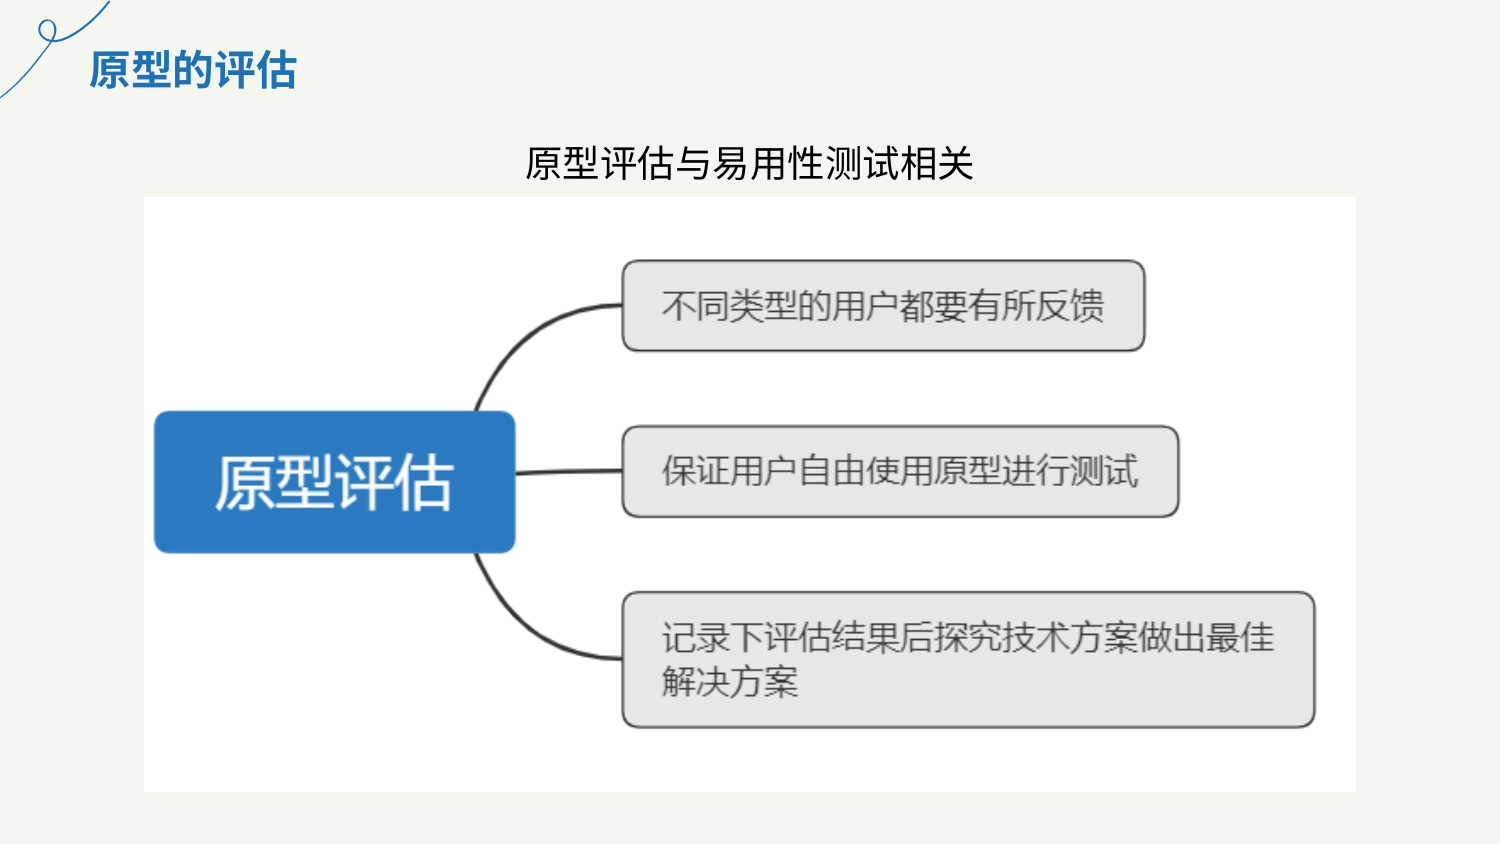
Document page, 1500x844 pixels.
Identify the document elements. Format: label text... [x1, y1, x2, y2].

picture [144, 197, 1356, 793]
text_box 原型的评估 [89, 43, 457, 94]
text_box 原型评估与易用性测试相关 [470, 114, 1030, 193]
